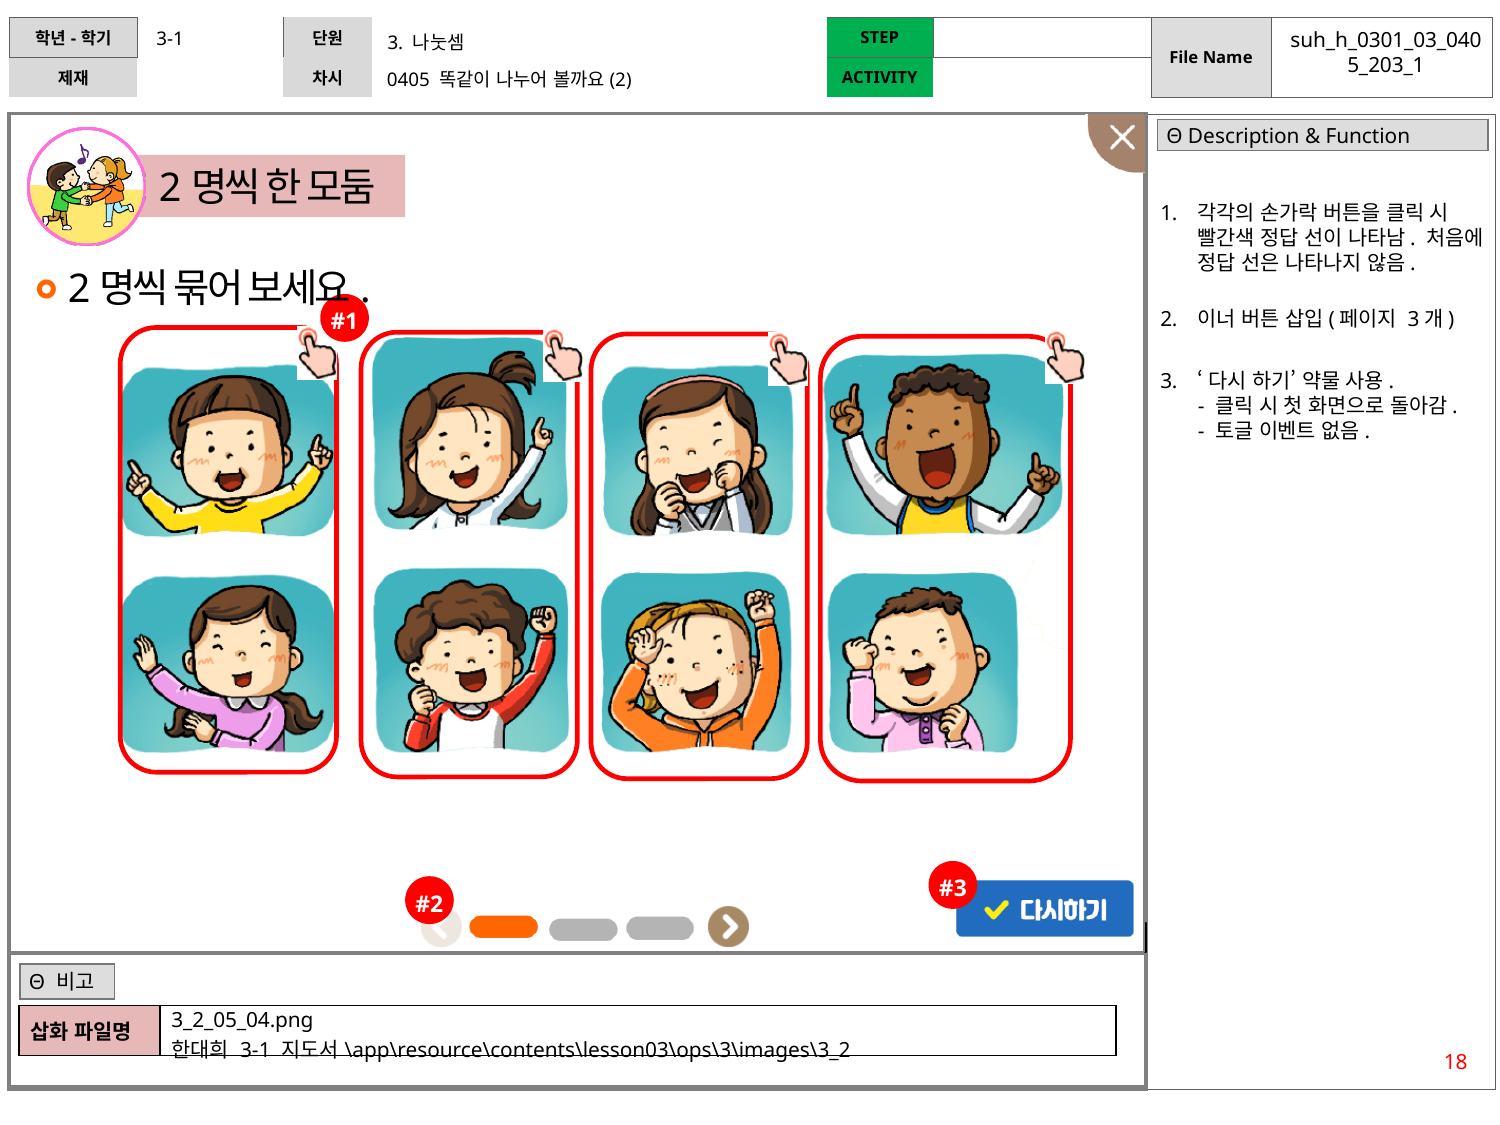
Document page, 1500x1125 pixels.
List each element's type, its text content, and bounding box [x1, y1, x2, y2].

text_box 0405 똑같이 나누어 볼까요(2) [372, 60, 821, 96]
picture [110, 326, 1085, 764]
table_header Θ Description & Function [460, 906, 705, 953]
picture [623, 913, 696, 942]
text_box 3. 나눗셈 [372, 23, 828, 48]
text_box suh_h_0301_03_0405_203_1 [1271, 18, 1500, 84]
text_box 각각의 손가락 버튼을 클릭 시 빨간색 정답 선이 나타남. 처음에 정답 선은 나타나지 않음. 이너 버튼 삽입(페이지 3개) ‘다시 하기’ 약물 사용. - 클릭 시 첫 화면으로 돌아감. - 토글 이벤트 없음. [1149, 160, 1500, 482]
table_header 삽화 파일명 [20, 1006, 159, 1055]
picture [25, 125, 146, 246]
picture [956, 880, 1135, 937]
picture [34, 276, 58, 302]
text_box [10, 113, 1145, 953]
text_box 3-1 [141, 18, 284, 55]
picture [468, 913, 539, 941]
table_header Θ Description & Function [1158, 120, 1487, 150]
picture [546, 915, 619, 944]
picture [419, 904, 464, 948]
table_header 3_2_05_04.png 한대희 3-1 지도서\app\resource\contents\lesson03\ops\3\images\3_2 [161, 1006, 1115, 1055]
picture [705, 904, 752, 949]
